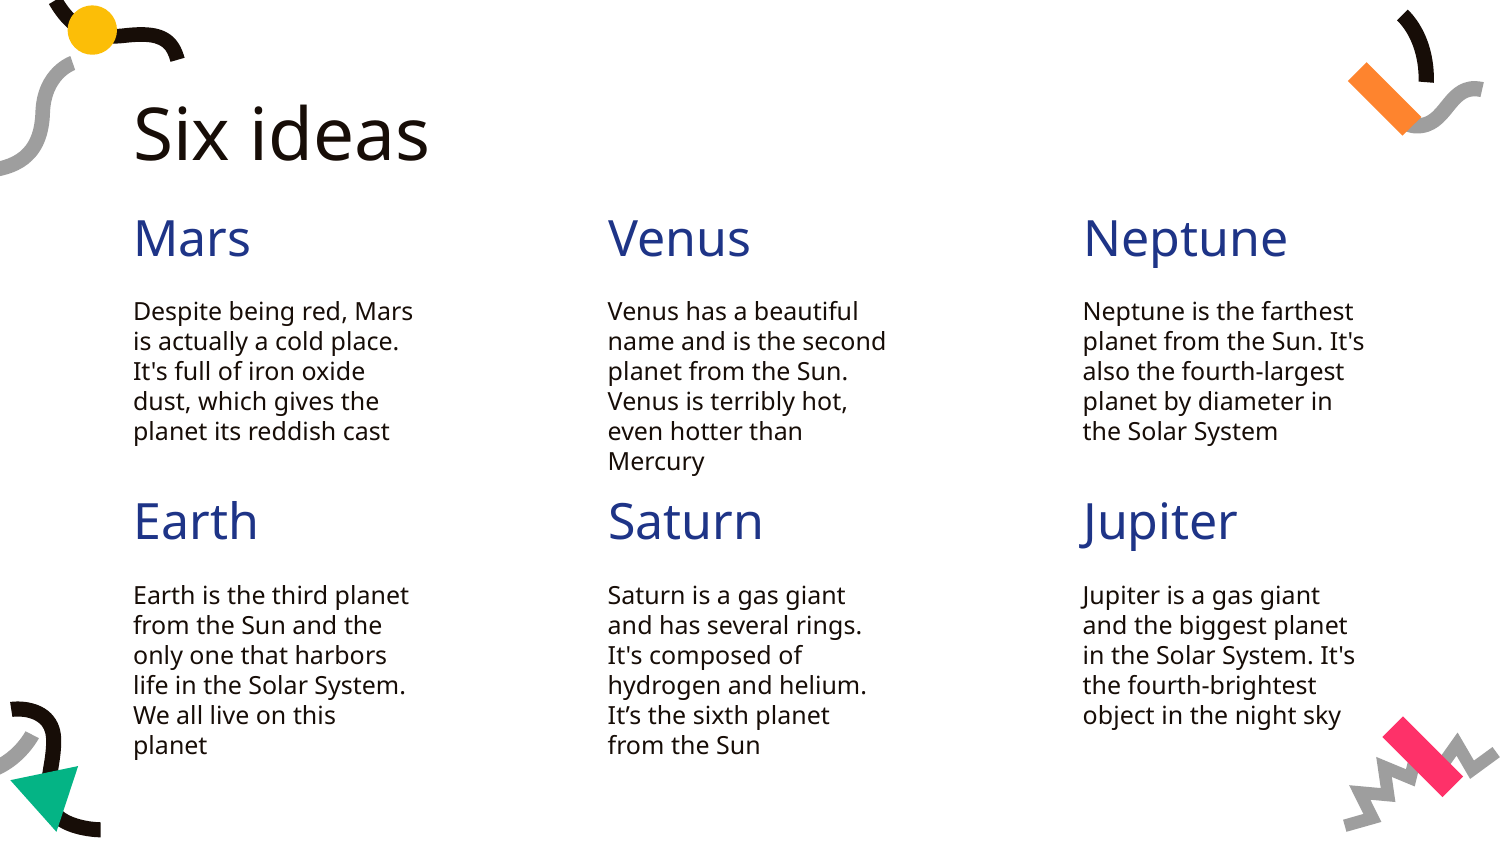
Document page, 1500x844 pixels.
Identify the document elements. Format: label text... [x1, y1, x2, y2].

subtitle Saturn is a gas giant and has several rings. It's composed of hydrogen and helium. It’s the sixth planet from the Sun [592, 564, 907, 746]
subtitle Earth is the third planet from the Sun and the only one that harbors life in the Solar System. We all live on this planet [118, 564, 433, 746]
subtitle Neptune [1068, 219, 1382, 280]
subtitle Earth [118, 502, 432, 565]
title Six ideas [118, 72, 1382, 167]
subtitle Despite being red, Mars is actually a cold place. It's full of iron oxide dust, which gives the planet its reddish cast [118, 280, 433, 462]
subtitle Venus [593, 219, 907, 282]
subtitle Saturn [593, 502, 907, 565]
subtitle Venus has a beautiful name and is the second planet from the Sun. Venus is terribly hot, even hotter than Mercury [592, 280, 907, 462]
subtitle Jupiter is a gas giant and the biggest planet in the Solar System. It's the fourth-brightest object in the night sky [1067, 564, 1382, 746]
subtitle Jupiter [1068, 502, 1382, 565]
subtitle Mars [118, 219, 432, 282]
subtitle Neptune is the farthest planet from the Sun. It's also the fourth-largest planet by diameter in the Solar System [1067, 280, 1382, 462]
